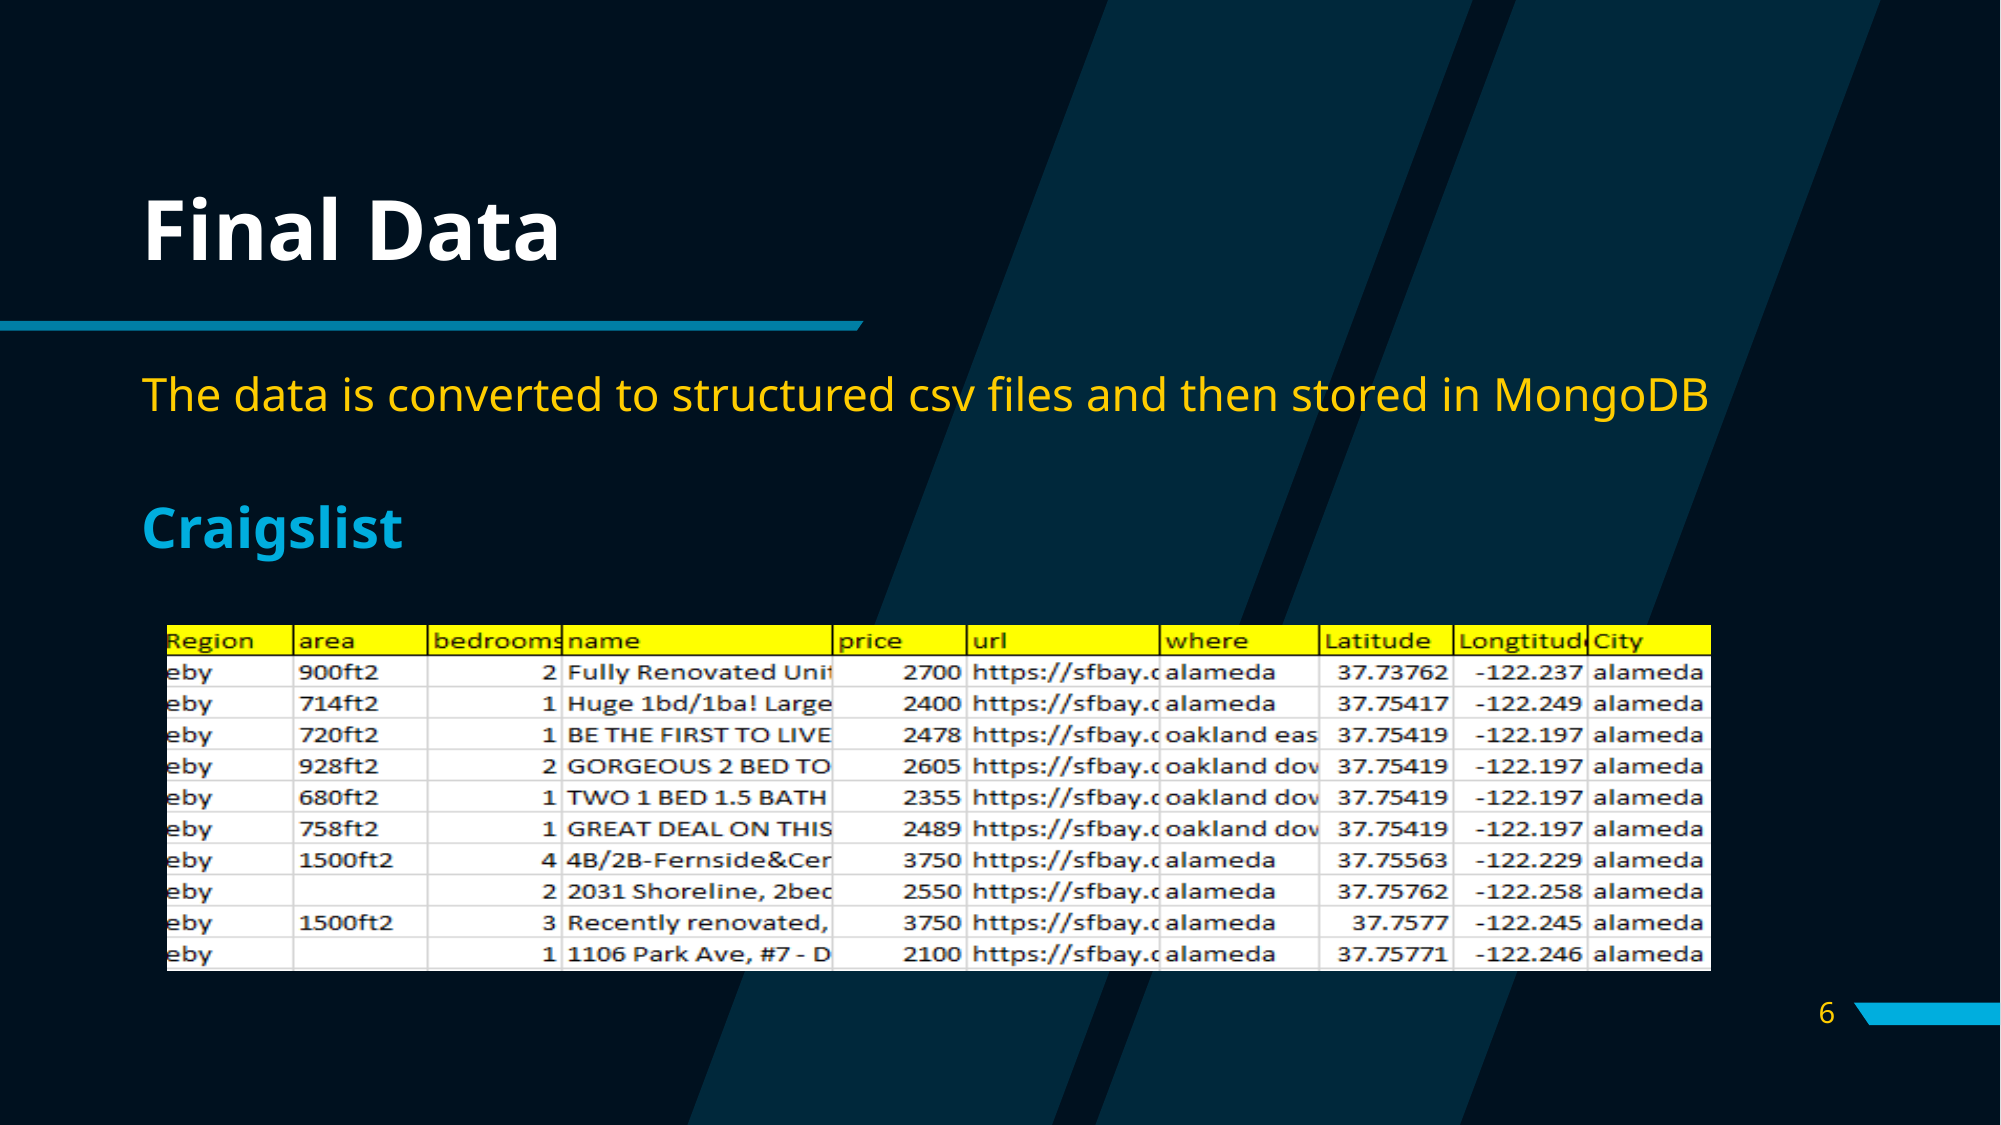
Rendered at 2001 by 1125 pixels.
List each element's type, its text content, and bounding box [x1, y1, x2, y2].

slide_number 6 [1760, 984, 1851, 1045]
title Final Data [126, 169, 957, 298]
list Craigslist [126, 492, 1804, 1021]
list The data is converted to structured csv files and then stored in MongoDB [126, 364, 1804, 474]
picture [167, 625, 1711, 971]
